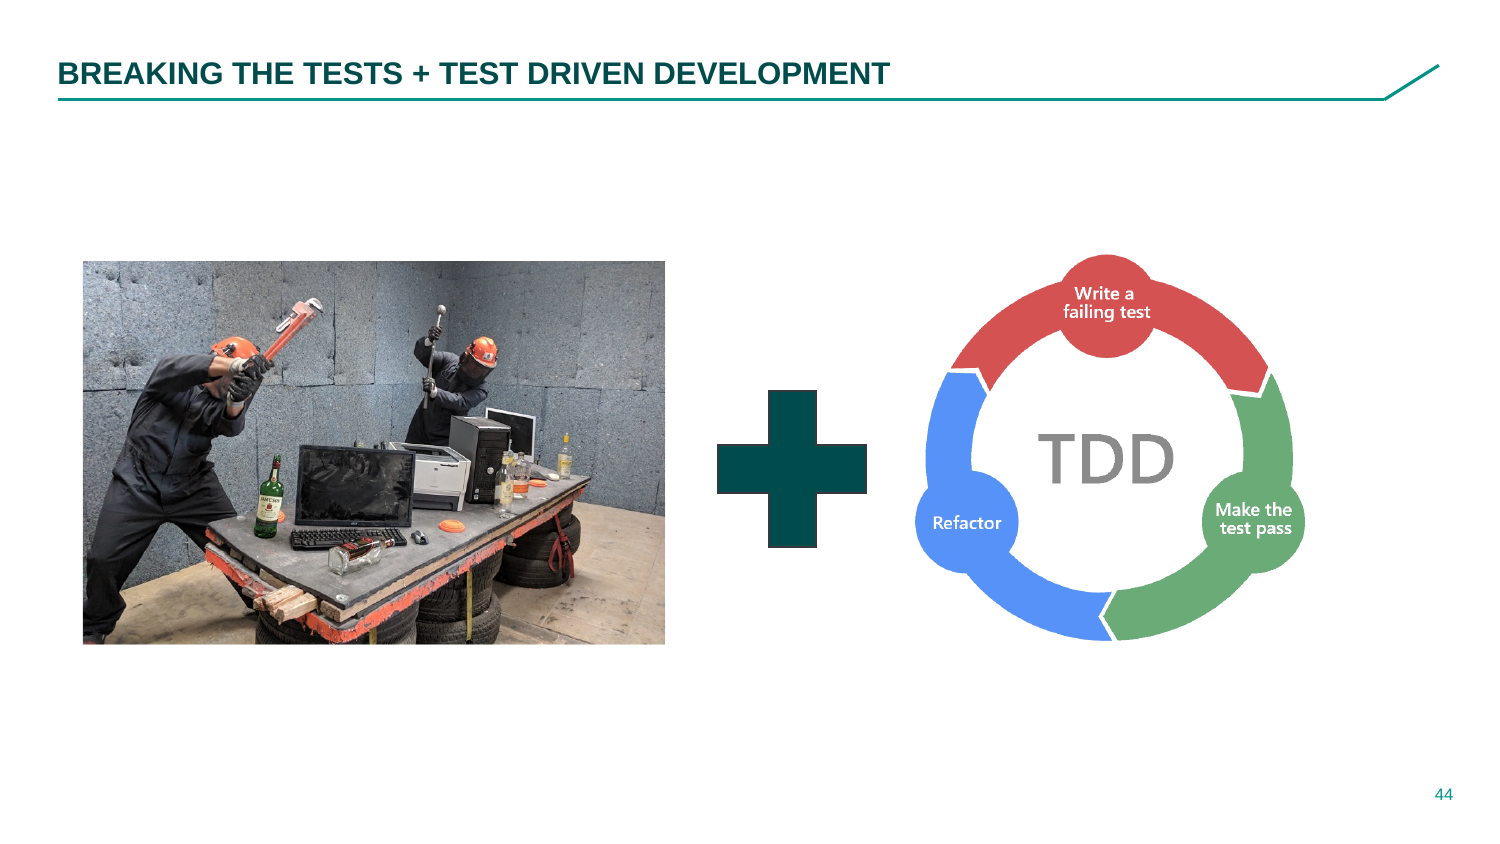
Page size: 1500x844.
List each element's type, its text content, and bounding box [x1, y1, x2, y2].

list Breaking the tests + Test driven development [57, 57, 1442, 93]
text_box [717, 390, 795, 548]
picture [795, 247, 1418, 661]
picture [82, 261, 666, 647]
